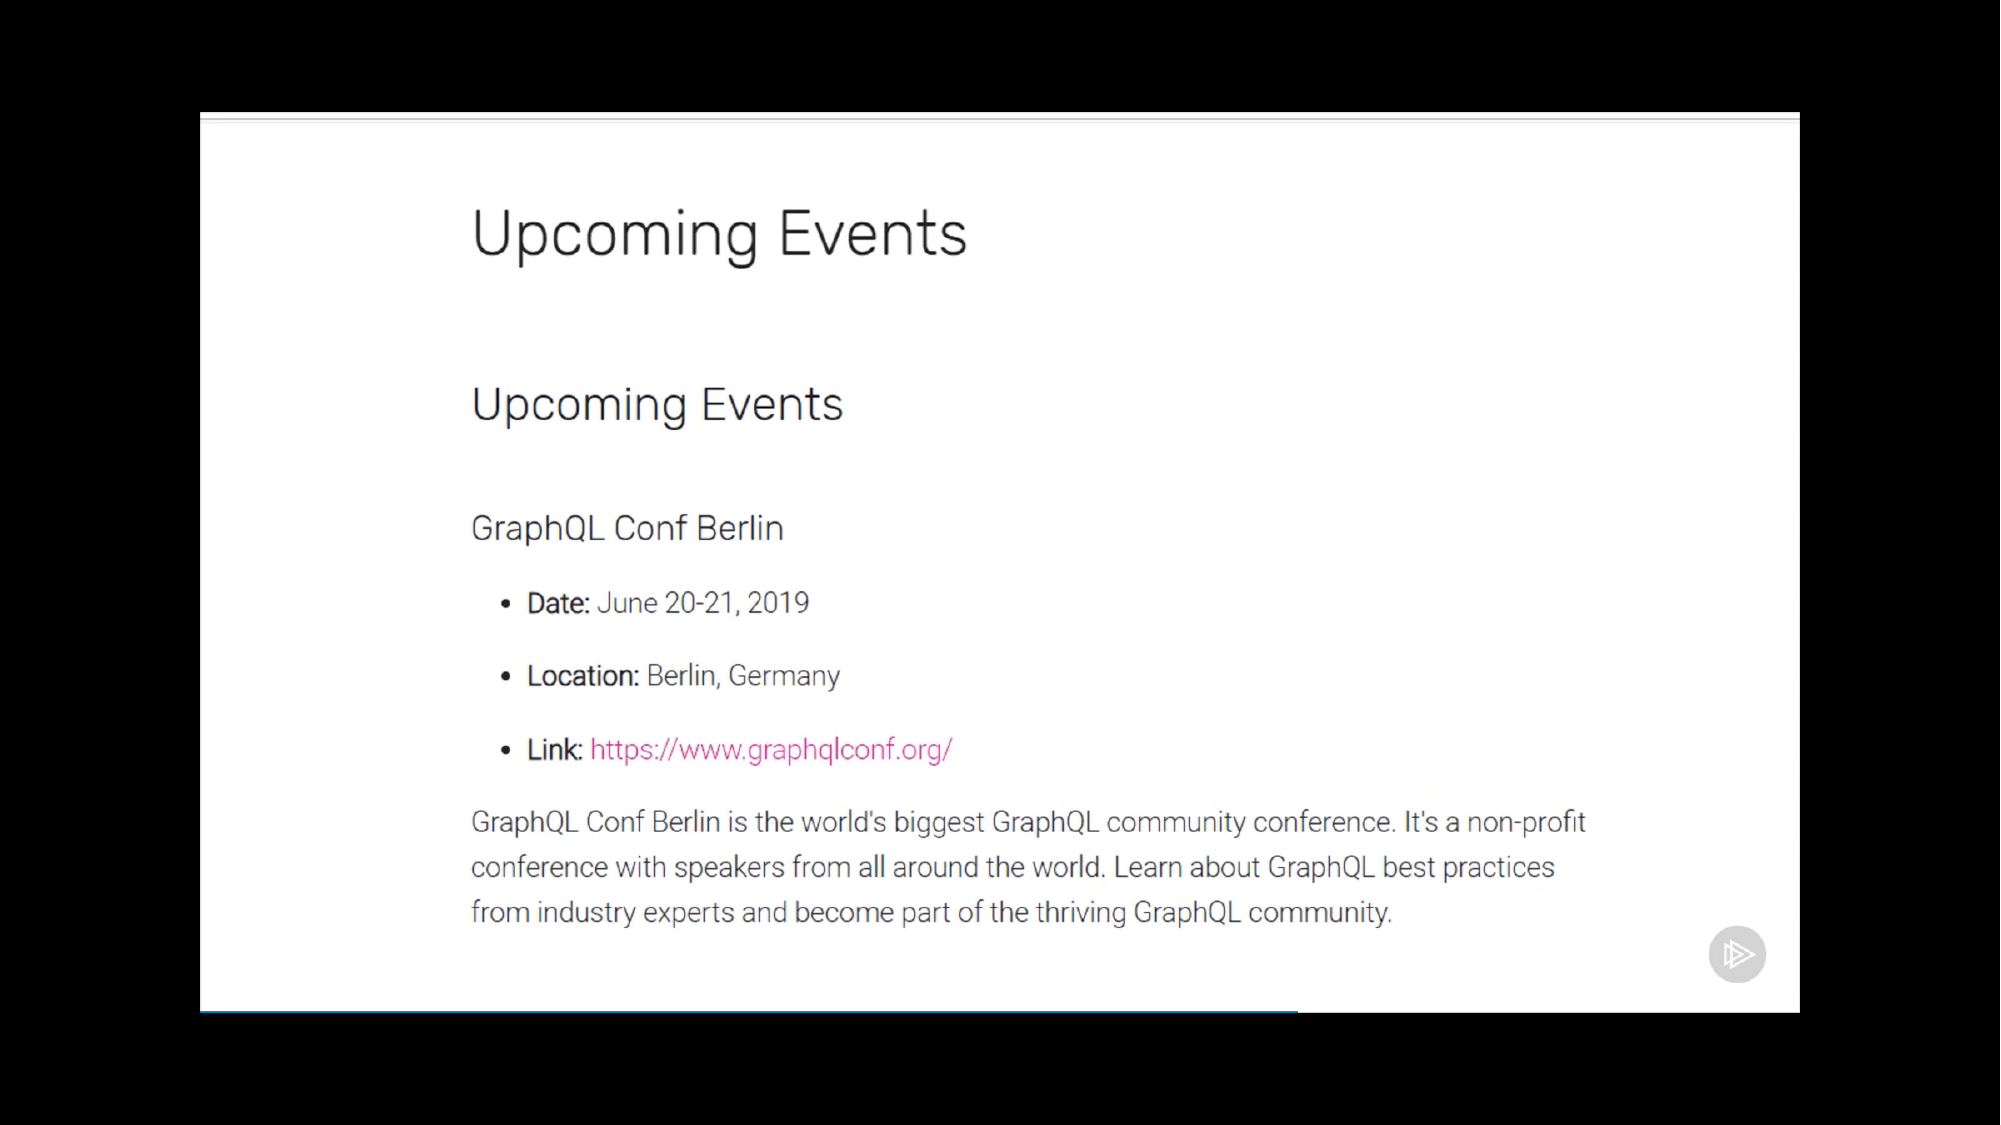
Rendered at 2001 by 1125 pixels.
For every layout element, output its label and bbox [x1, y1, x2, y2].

picture [199, 112, 1800, 1013]
